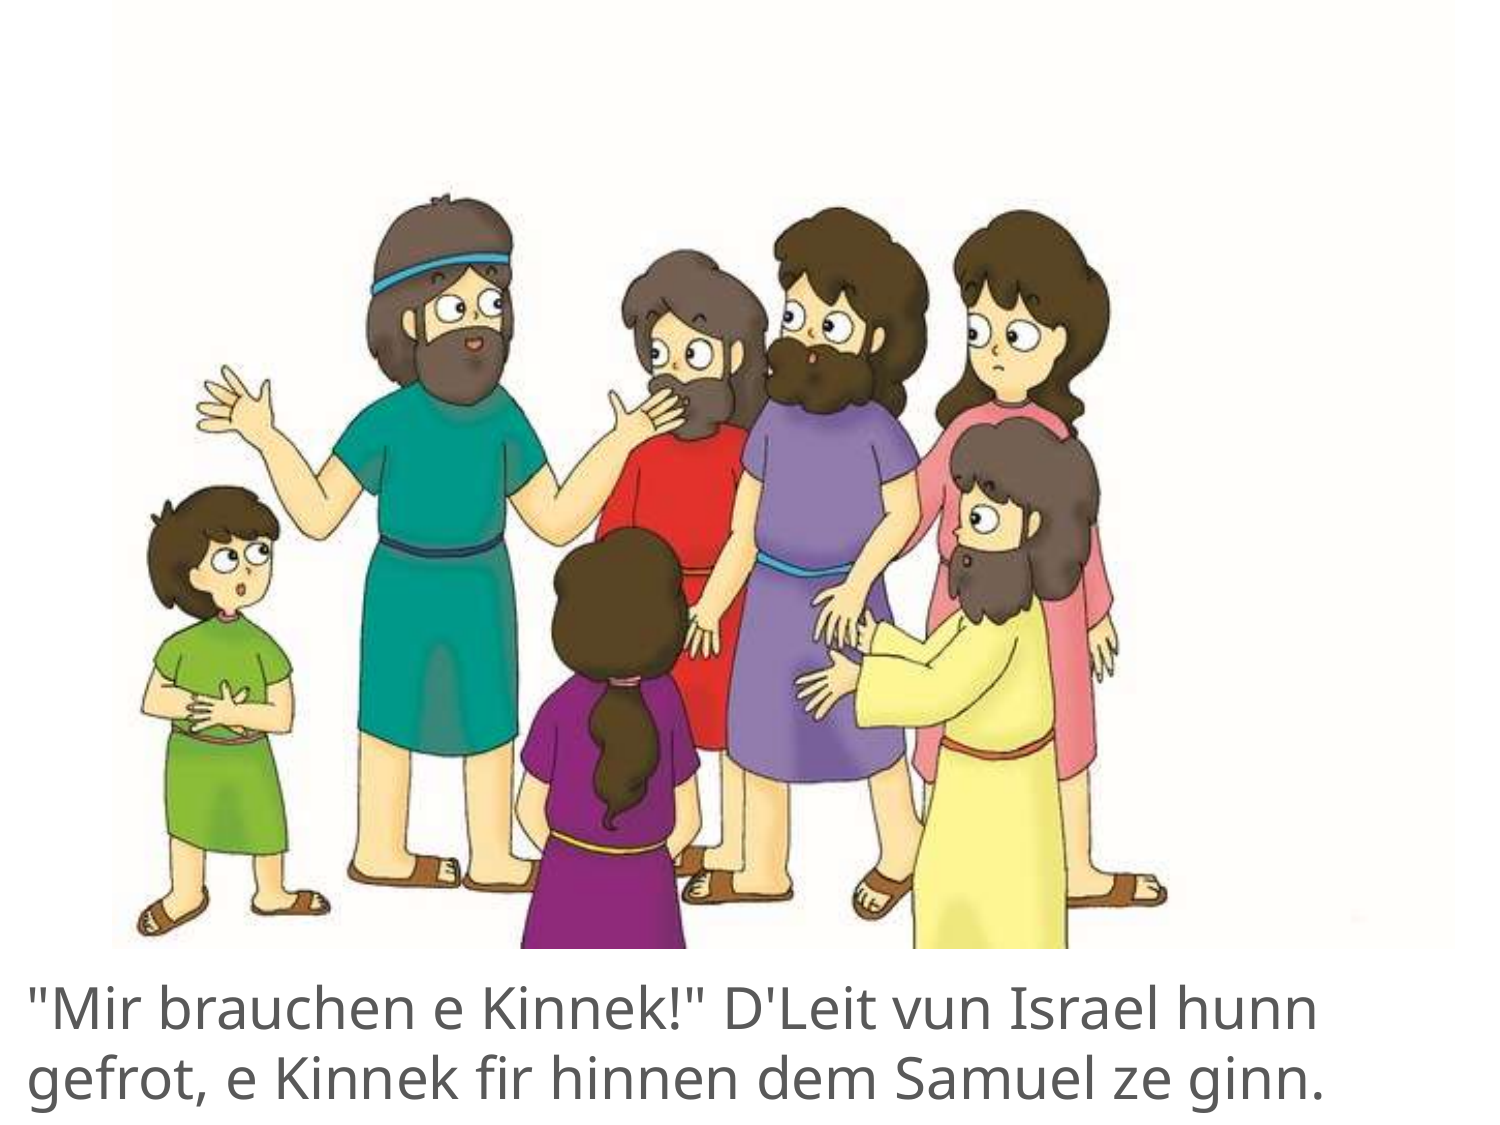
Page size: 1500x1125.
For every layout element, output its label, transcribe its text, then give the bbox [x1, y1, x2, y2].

text_box "Mir brauchen e Kinnek!" D'Leit vun Israel hunn gefrot, e Kinnek fir hinnen dem Samuel ze ginn. [11, 964, 1483, 1119]
picture [111, 0, 1455, 950]
